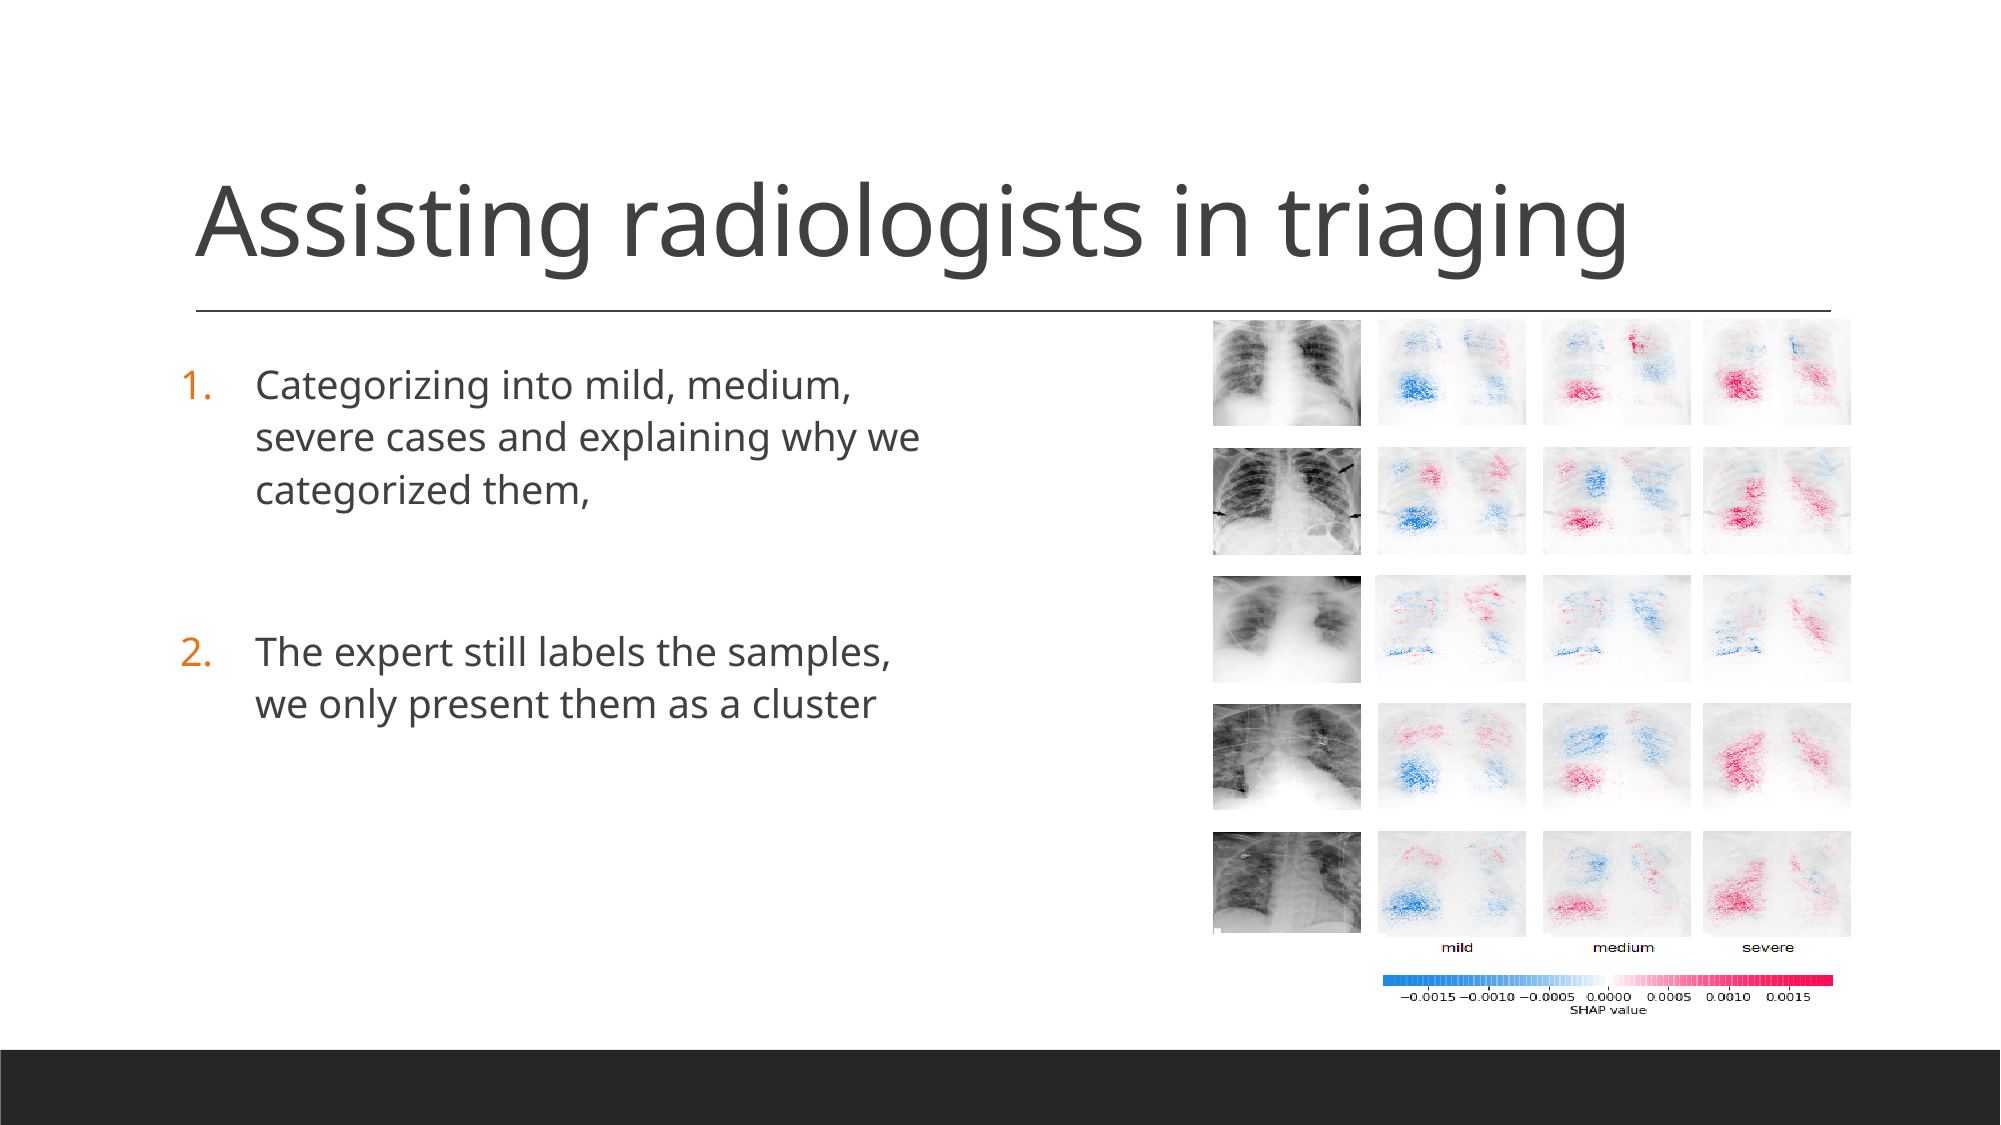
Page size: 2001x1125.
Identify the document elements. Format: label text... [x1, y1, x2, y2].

list Categorizing into mild, medium, severe cases and explaining why we categorized them, The expert still labels the samples, we only present them as a cluster [180, 347, 942, 963]
picture [1207, 317, 1861, 1039]
title Assisting radiologists in triaging [180, 47, 1830, 285]
